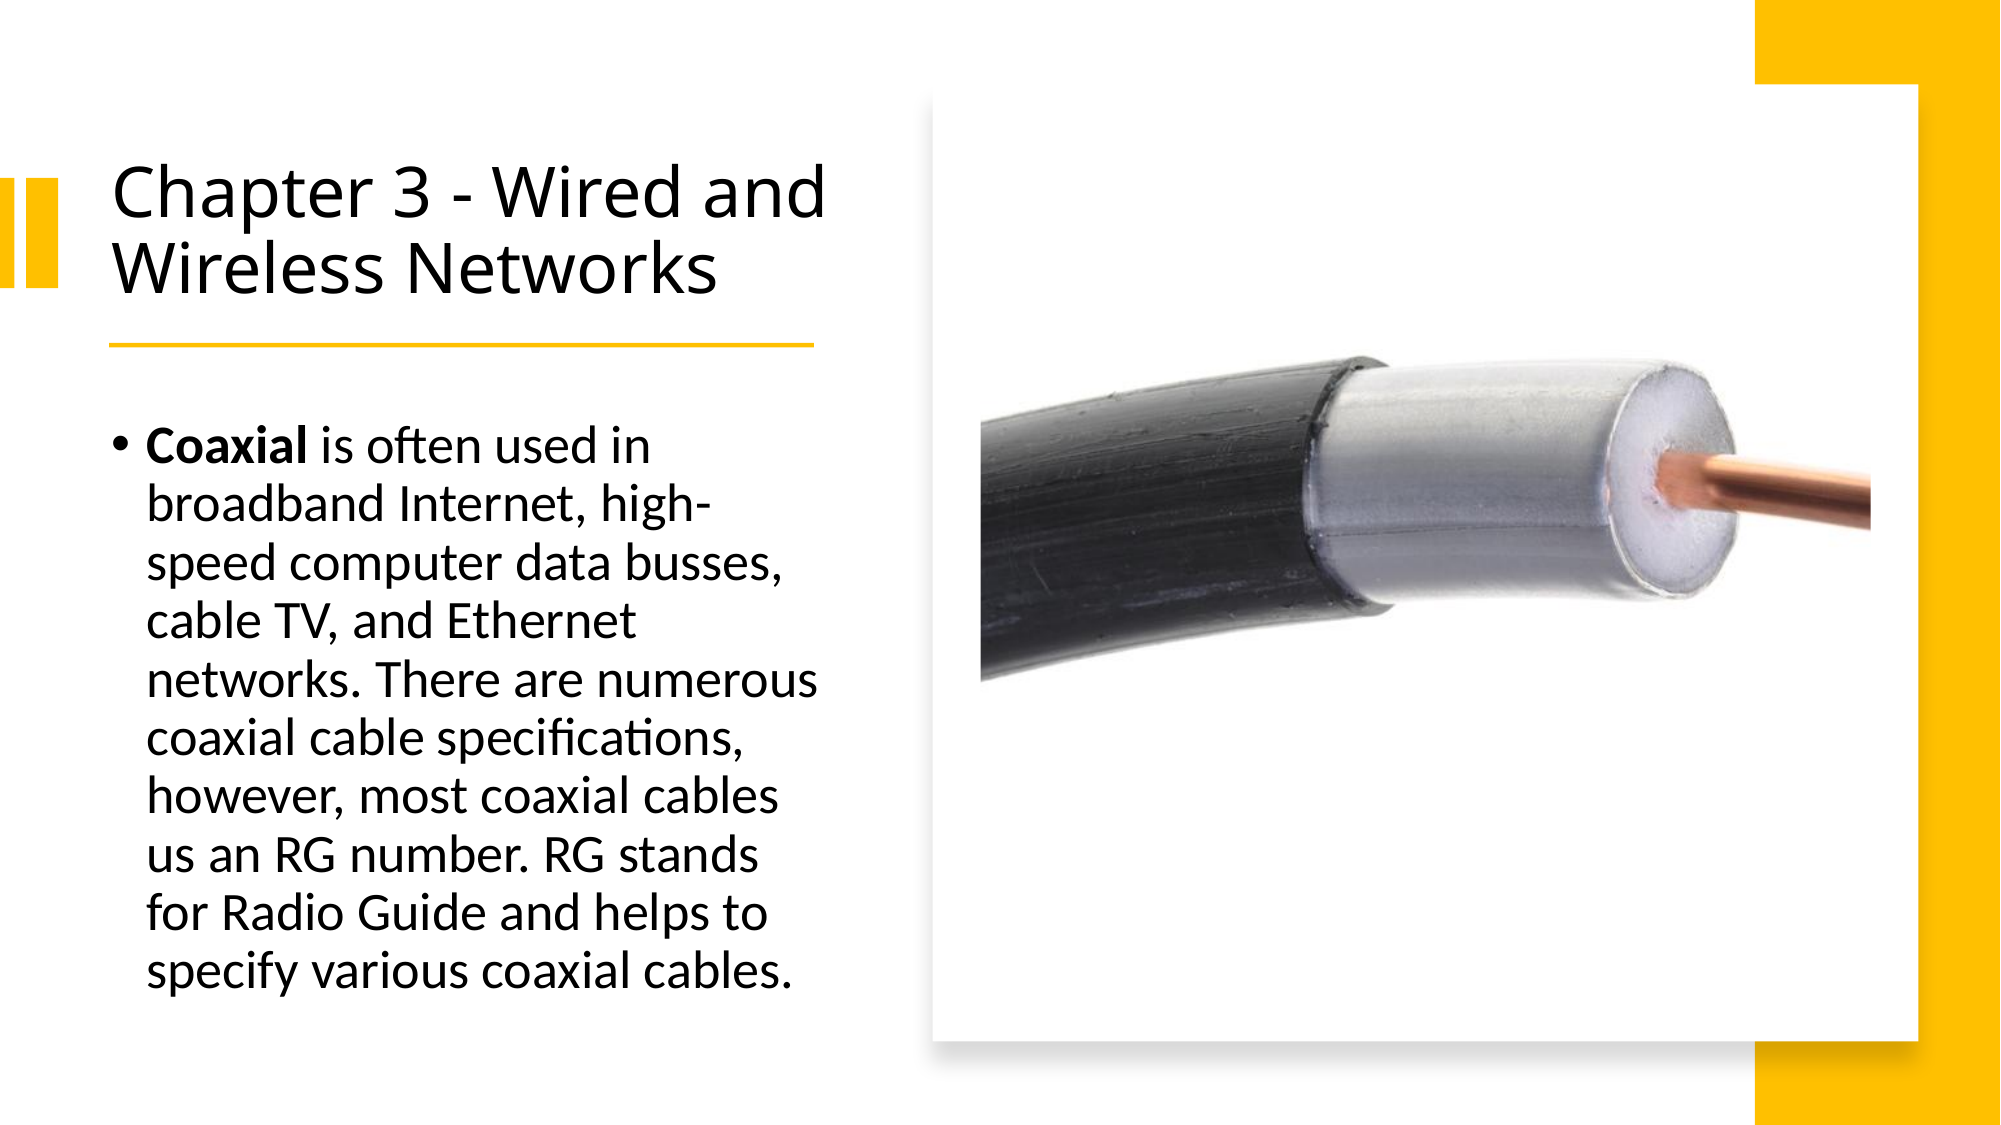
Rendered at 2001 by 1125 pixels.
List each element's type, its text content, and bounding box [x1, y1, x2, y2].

list Coaxial is often used in broadband Internet, high-speed computer data busses, cable TV, and Ethernet networks. There are numerous coaxial cable specifications, however, most coaxial cables us an RG number. RG stands for Radio Guide and helps to specify various coaxial cables. [96, 382, 845, 1036]
text_box [108, 342, 815, 348]
text_box [932, 83, 1919, 1042]
text_box [1754, 0, 2000, 1125]
title Chapter 3 - Wired and Wireless Networks [96, 140, 845, 326]
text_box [0, 177, 59, 289]
text_box [0, 0, 1754, 1125]
picture [980, 131, 1871, 994]
